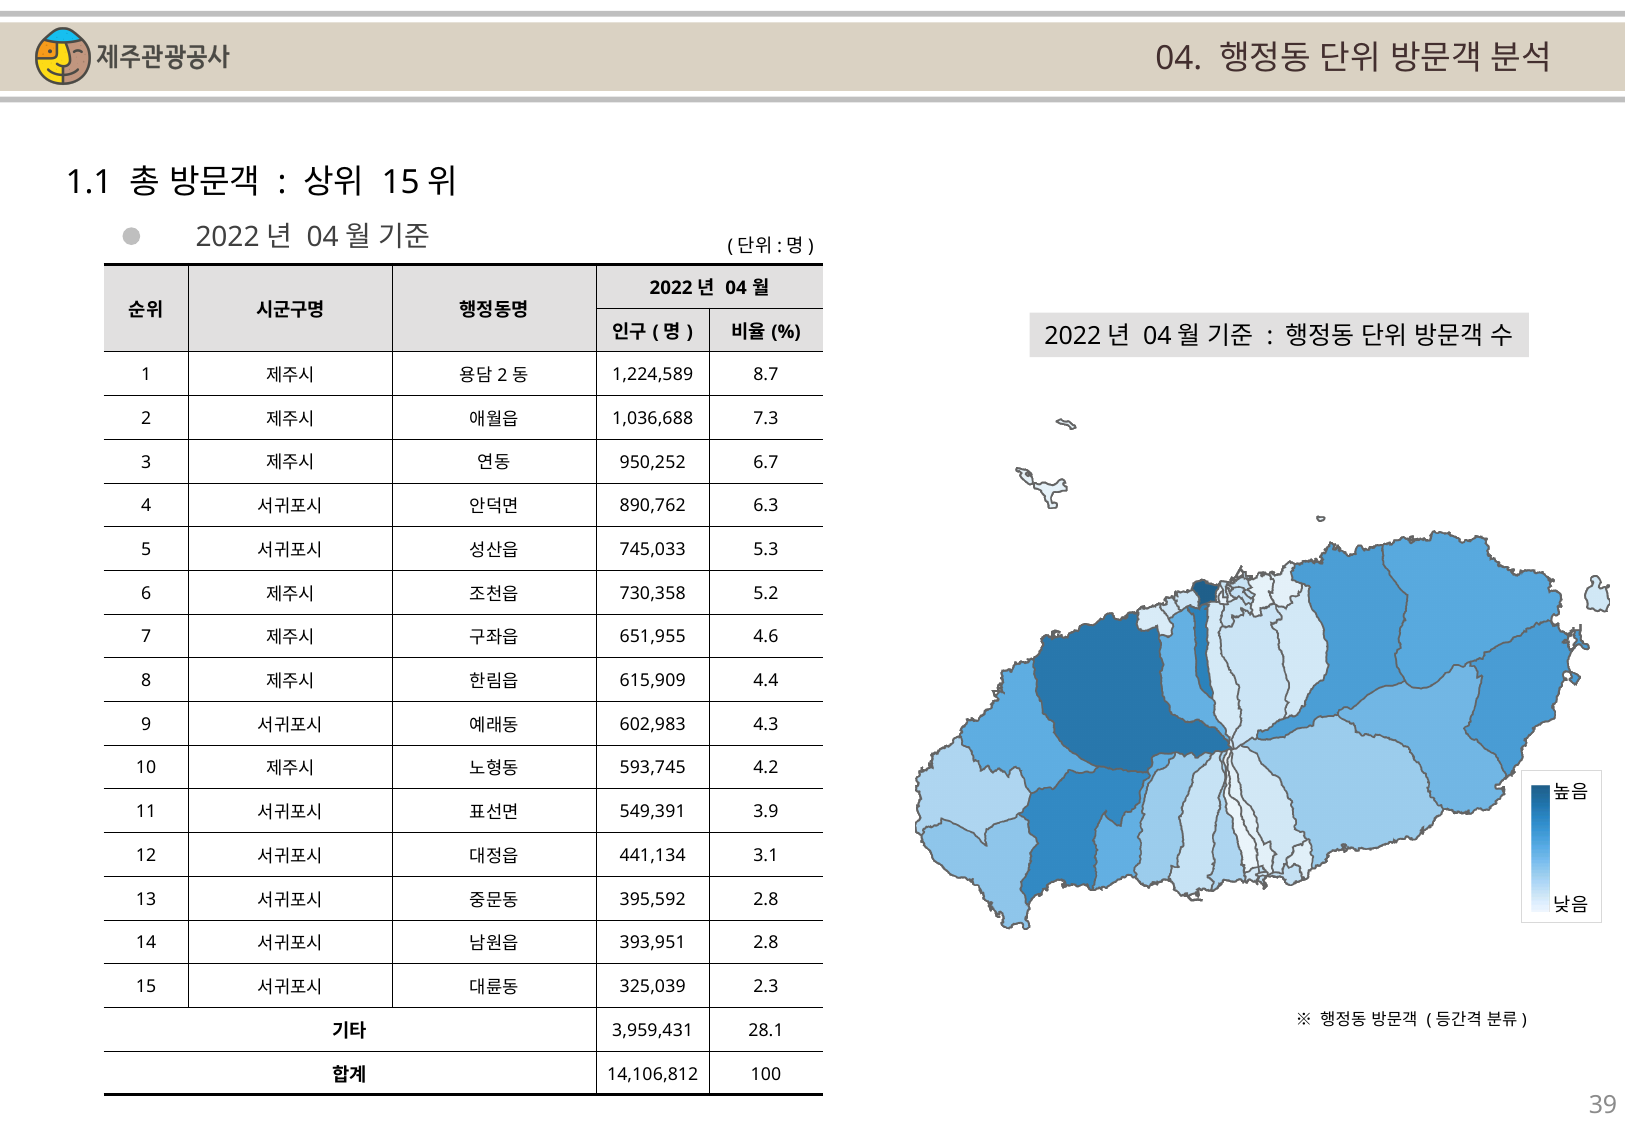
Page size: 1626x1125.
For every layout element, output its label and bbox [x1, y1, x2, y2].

table_cell [393, 964, 596, 1007]
table_cell [393, 746, 596, 788]
table_cell [597, 789, 709, 832]
table_cell [104, 702, 188, 745]
table_cell [597, 309, 709, 351]
table_cell [597, 571, 709, 614]
table_cell [104, 658, 188, 701]
slide_number [1251, 1063, 1618, 1123]
table_cell [104, 1052, 596, 1093]
table_cell [393, 877, 596, 920]
table_cell [393, 615, 596, 657]
table_cell [189, 527, 392, 570]
table_cell [710, 615, 823, 657]
table_cell [104, 746, 188, 788]
table_cell [393, 484, 596, 526]
table_cell [104, 440, 188, 483]
table_cell [597, 833, 709, 876]
table_cell [393, 833, 596, 876]
table_cell [189, 571, 392, 614]
table_cell [710, 527, 823, 570]
text_box [180, 210, 446, 260]
table_cell [393, 396, 596, 439]
table_cell [710, 658, 823, 701]
table_cell [104, 396, 188, 439]
table_cell [393, 921, 596, 963]
table_cell [104, 789, 188, 832]
table_cell [104, 1008, 596, 1051]
picture [915, 236, 1610, 1112]
table_cell [597, 702, 709, 745]
table_cell [189, 964, 392, 1007]
table_cell [393, 352, 596, 395]
table_cell [104, 964, 188, 1007]
text_box [1521, 770, 1618, 925]
table_cell [597, 877, 709, 920]
table_cell [710, 1008, 823, 1051]
table_cell [597, 964, 709, 1007]
table_cell [189, 702, 392, 745]
text_box [713, 226, 829, 264]
table_cell [710, 1052, 823, 1093]
table_header [104, 266, 188, 351]
table_cell [710, 309, 823, 351]
table_cell [597, 527, 709, 570]
table_cell [189, 833, 392, 876]
table_cell [189, 789, 392, 832]
table_cell [189, 396, 392, 439]
table_cell [710, 746, 823, 788]
table_cell [189, 352, 392, 395]
table_cell [104, 352, 188, 395]
table_header [393, 266, 596, 351]
table_header [597, 266, 823, 308]
table_cell [189, 658, 392, 701]
table_cell [710, 440, 823, 483]
text_box [121, 226, 141, 246]
table_cell [104, 833, 188, 876]
table_cell [710, 571, 823, 614]
table_cell [104, 921, 188, 963]
table_cell [597, 921, 709, 963]
table_cell [189, 615, 392, 657]
table_cell [597, 658, 709, 701]
picture [31, 26, 232, 87]
table_cell [710, 921, 823, 963]
table_cell [597, 1052, 709, 1093]
table_cell [189, 877, 392, 920]
table_cell [104, 484, 188, 526]
table_cell [104, 615, 188, 657]
table_cell [104, 877, 188, 920]
table_header [189, 266, 392, 351]
table_cell [597, 1008, 709, 1051]
table_cell [710, 396, 823, 439]
table_cell [710, 484, 823, 526]
table_cell [710, 702, 823, 745]
table_cell [104, 571, 188, 614]
table_cell [393, 571, 596, 614]
table_cell [393, 658, 596, 701]
table_cell [189, 484, 392, 526]
table_cell [393, 702, 596, 745]
table_cell [189, 440, 392, 483]
table_cell [710, 877, 823, 920]
table_cell [710, 833, 823, 876]
table_cell [597, 484, 709, 526]
table_cell [393, 440, 596, 483]
text_box [1042, 28, 1595, 84]
table_cell [104, 527, 188, 570]
table_cell [393, 527, 596, 570]
table_cell [189, 921, 392, 963]
table_cell [597, 746, 709, 788]
table_cell [597, 396, 709, 439]
table_cell [597, 440, 709, 483]
table_cell [597, 352, 709, 395]
table_cell [189, 746, 392, 788]
text_box [50, 152, 1144, 208]
table_cell [393, 789, 596, 832]
table_cell [710, 789, 823, 832]
table_cell [710, 964, 823, 1007]
table_cell [597, 615, 709, 657]
table_cell [710, 352, 823, 395]
